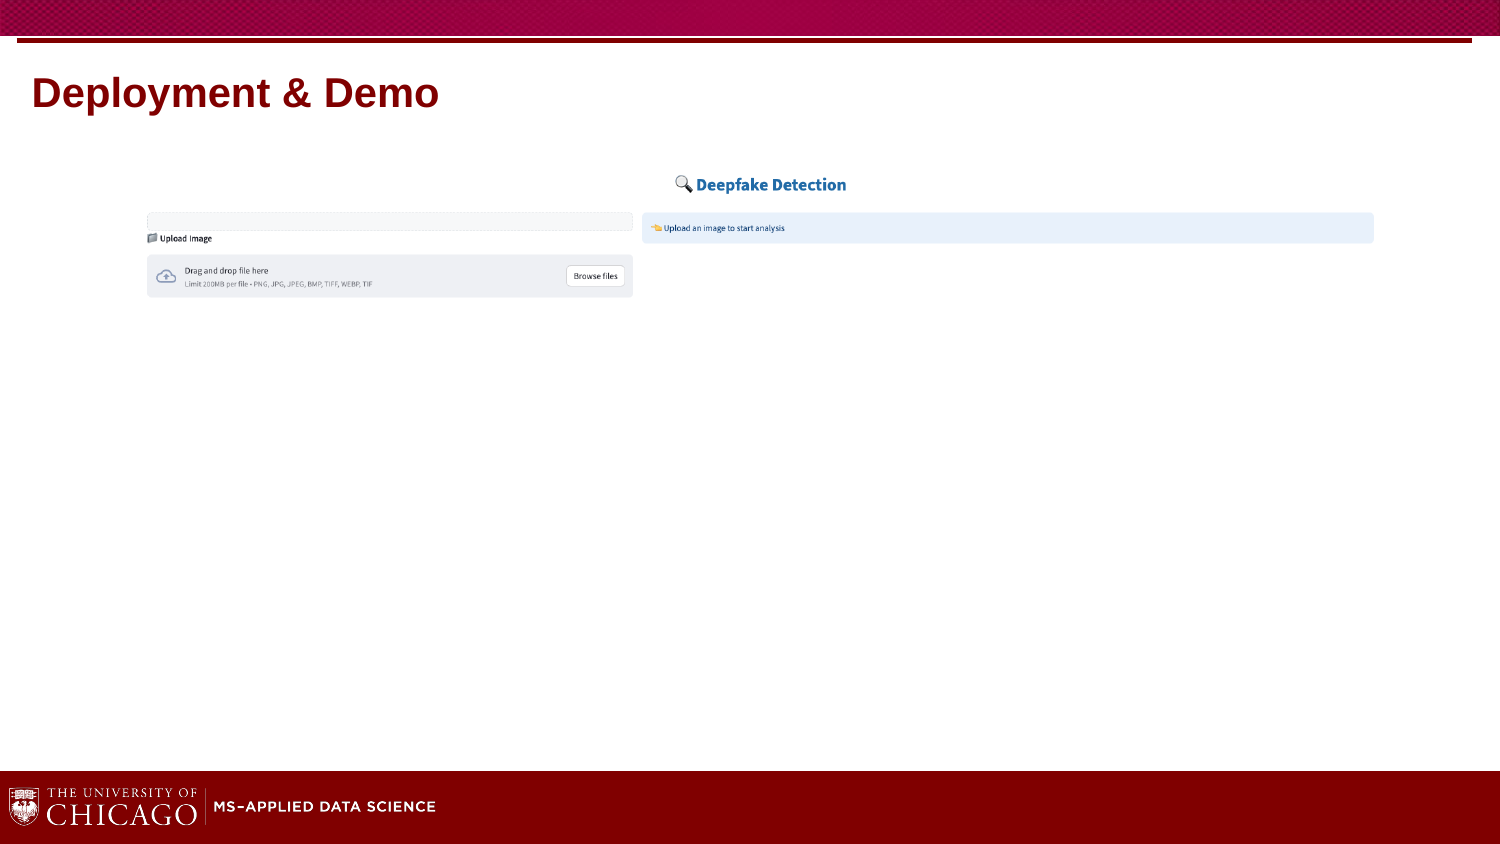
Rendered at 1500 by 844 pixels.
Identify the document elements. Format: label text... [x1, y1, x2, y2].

title Deployment & Demo [16, 45, 1472, 136]
picture [135, 132, 1412, 725]
picture [0, 0, 1500, 36]
picture [0, 767, 455, 844]
